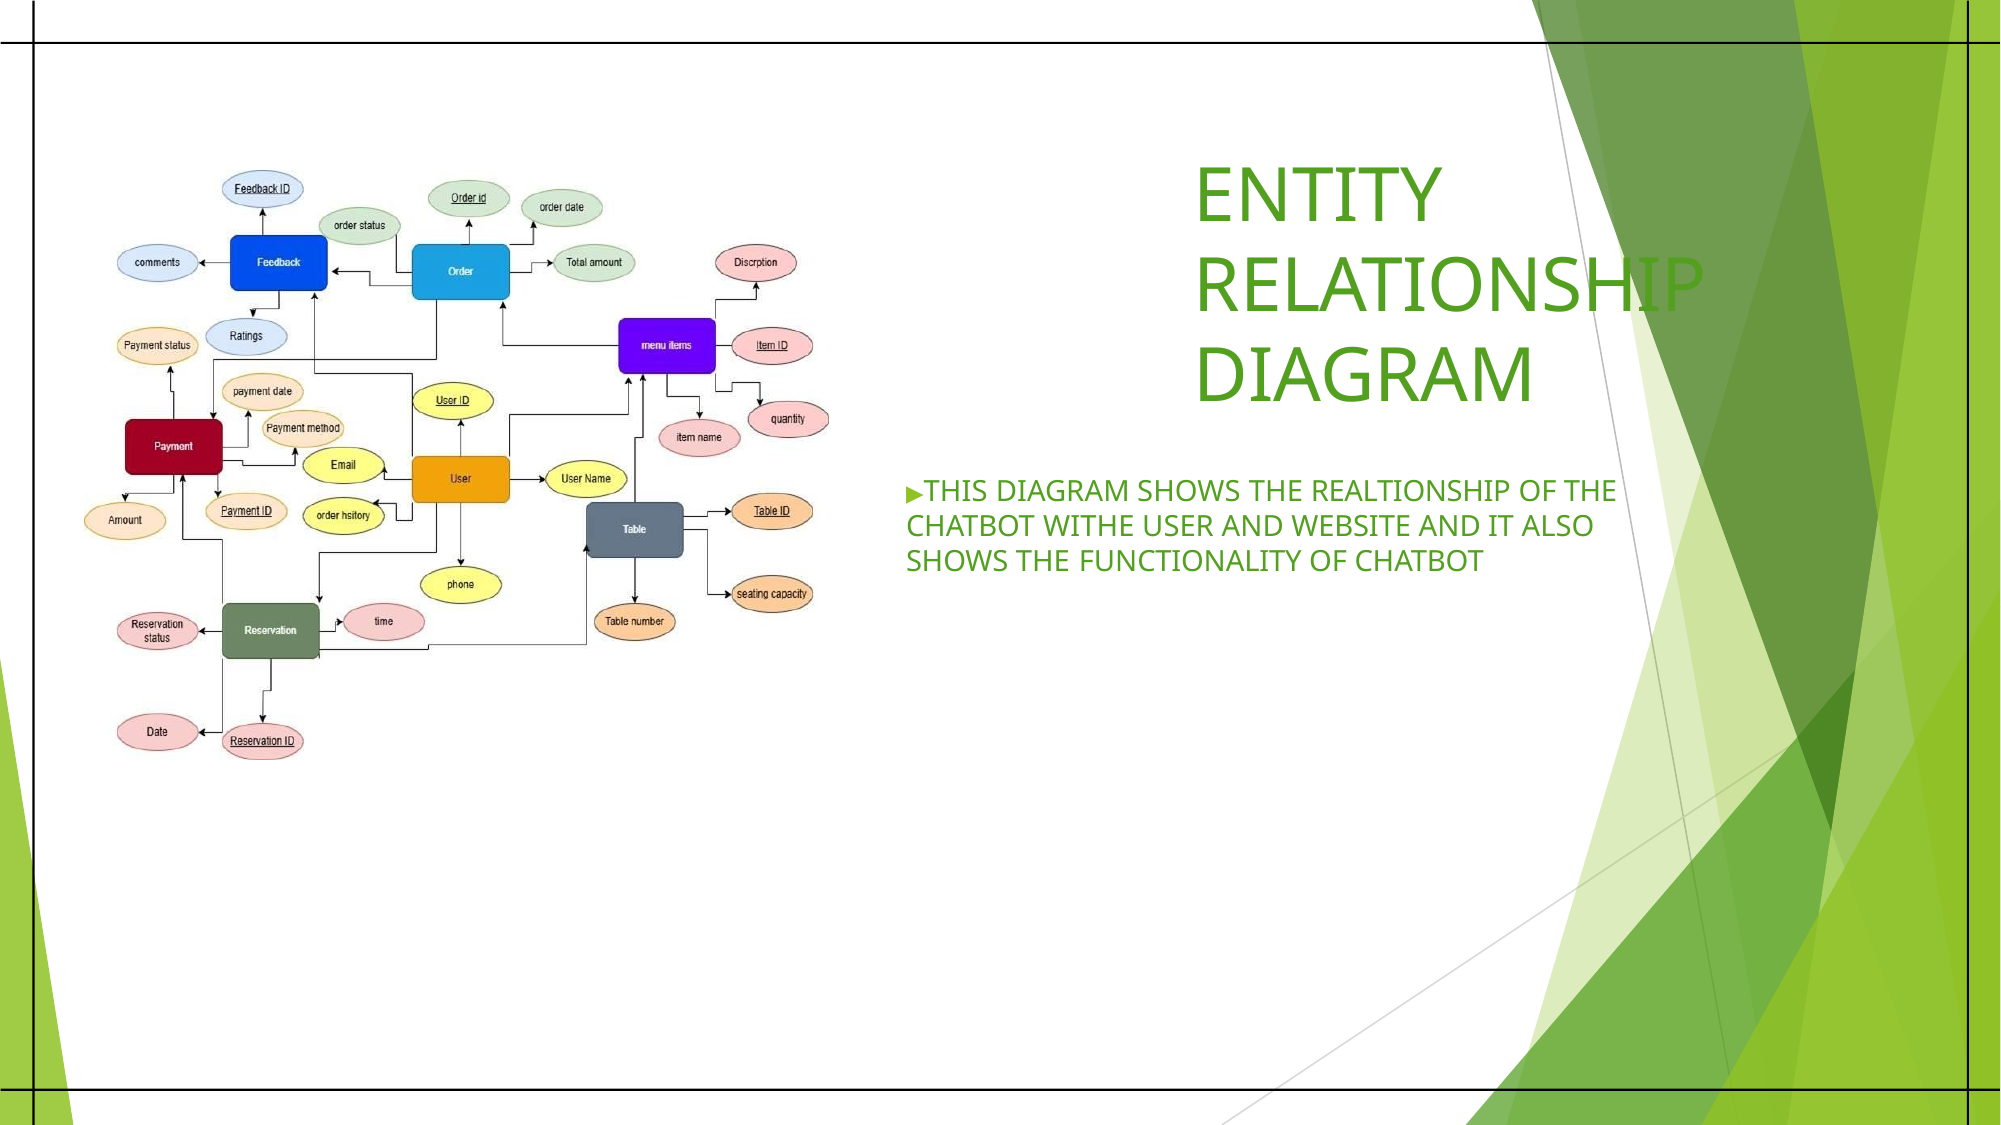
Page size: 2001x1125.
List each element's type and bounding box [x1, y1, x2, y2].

text_box [0, 0, 2000, 1125]
